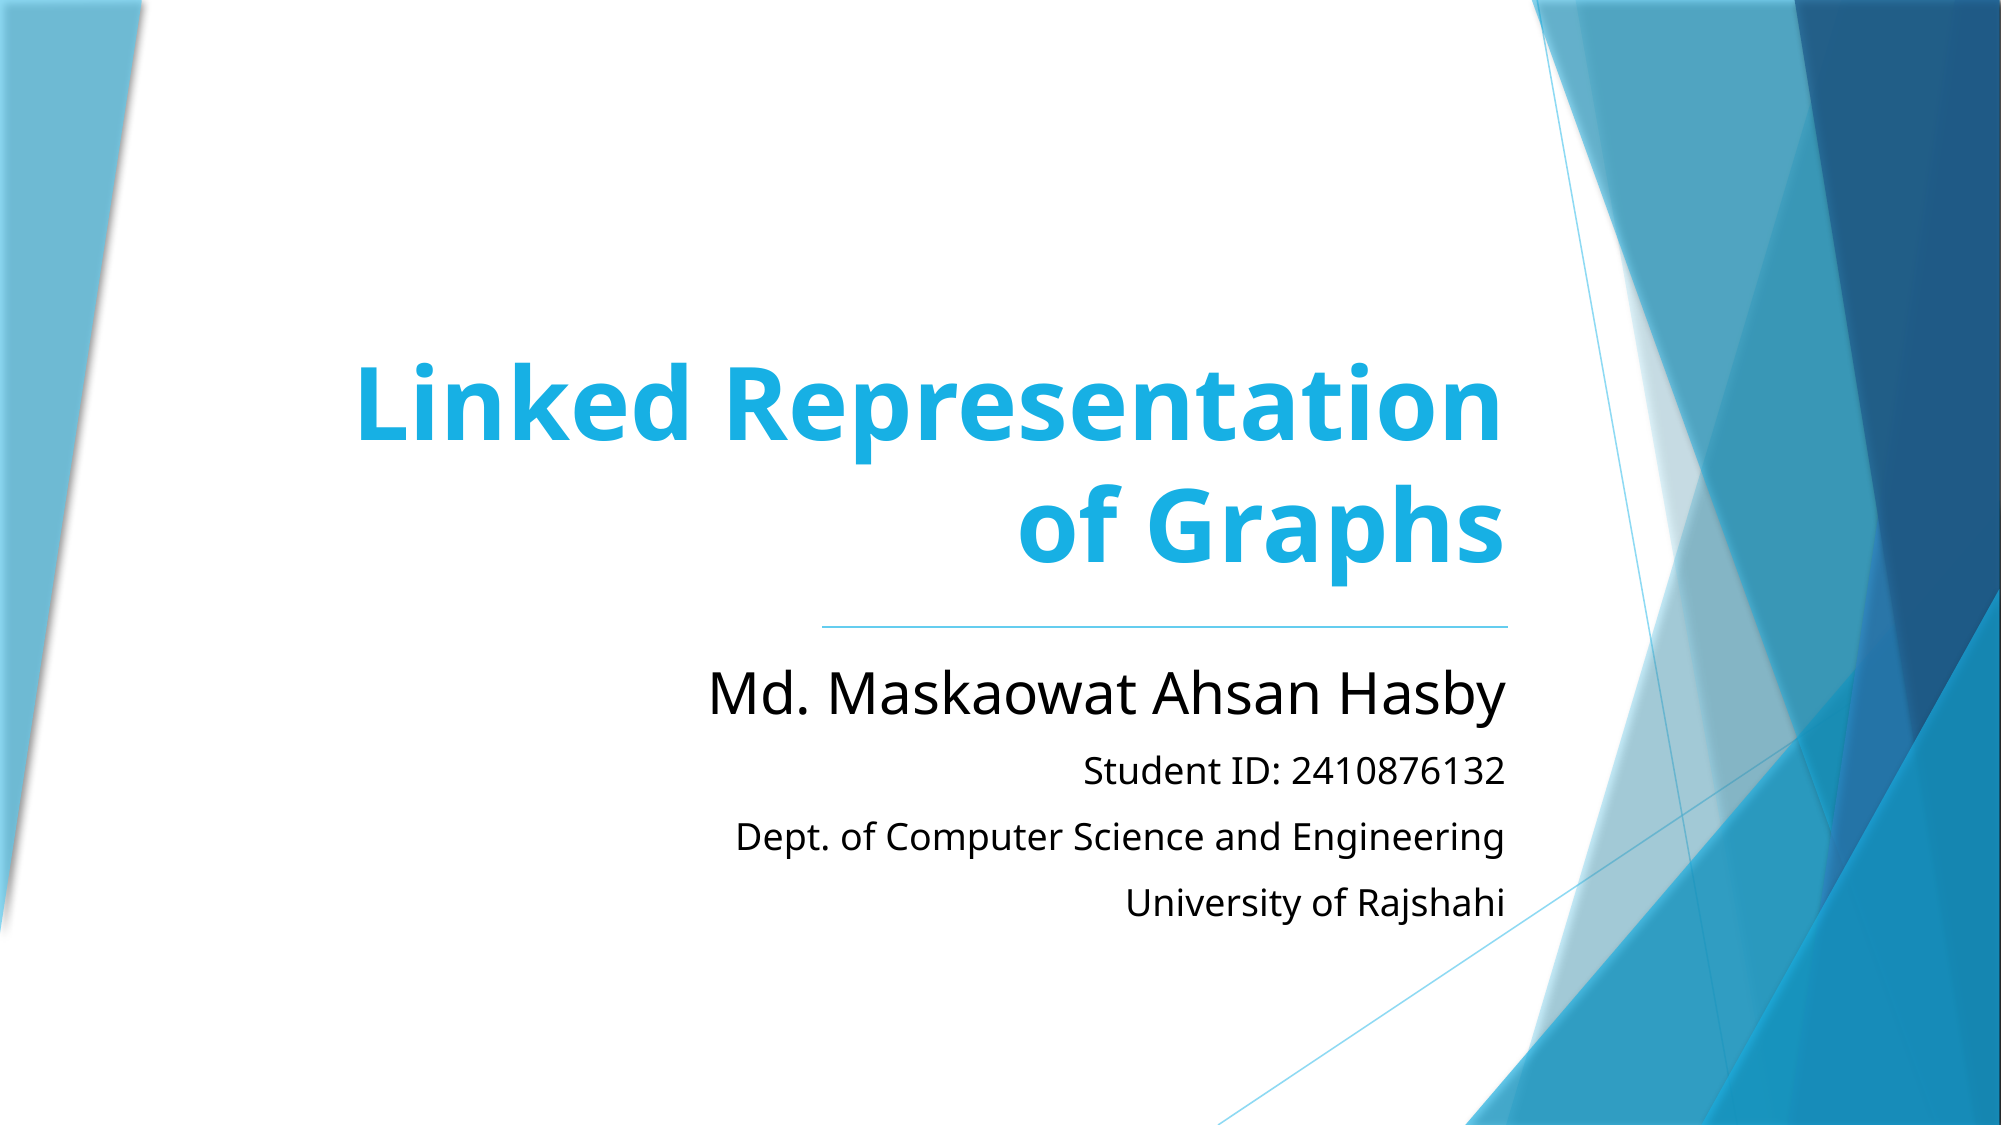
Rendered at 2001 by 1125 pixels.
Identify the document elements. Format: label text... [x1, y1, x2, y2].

title Linked Representation of Graphs [247, 250, 1522, 591]
subtitle Md. Maskaowat Ahsan Hasby Student ID: 2410876132 Dept. of Computer Science and Engineering University of Rajshahi [677, 648, 1522, 958]
